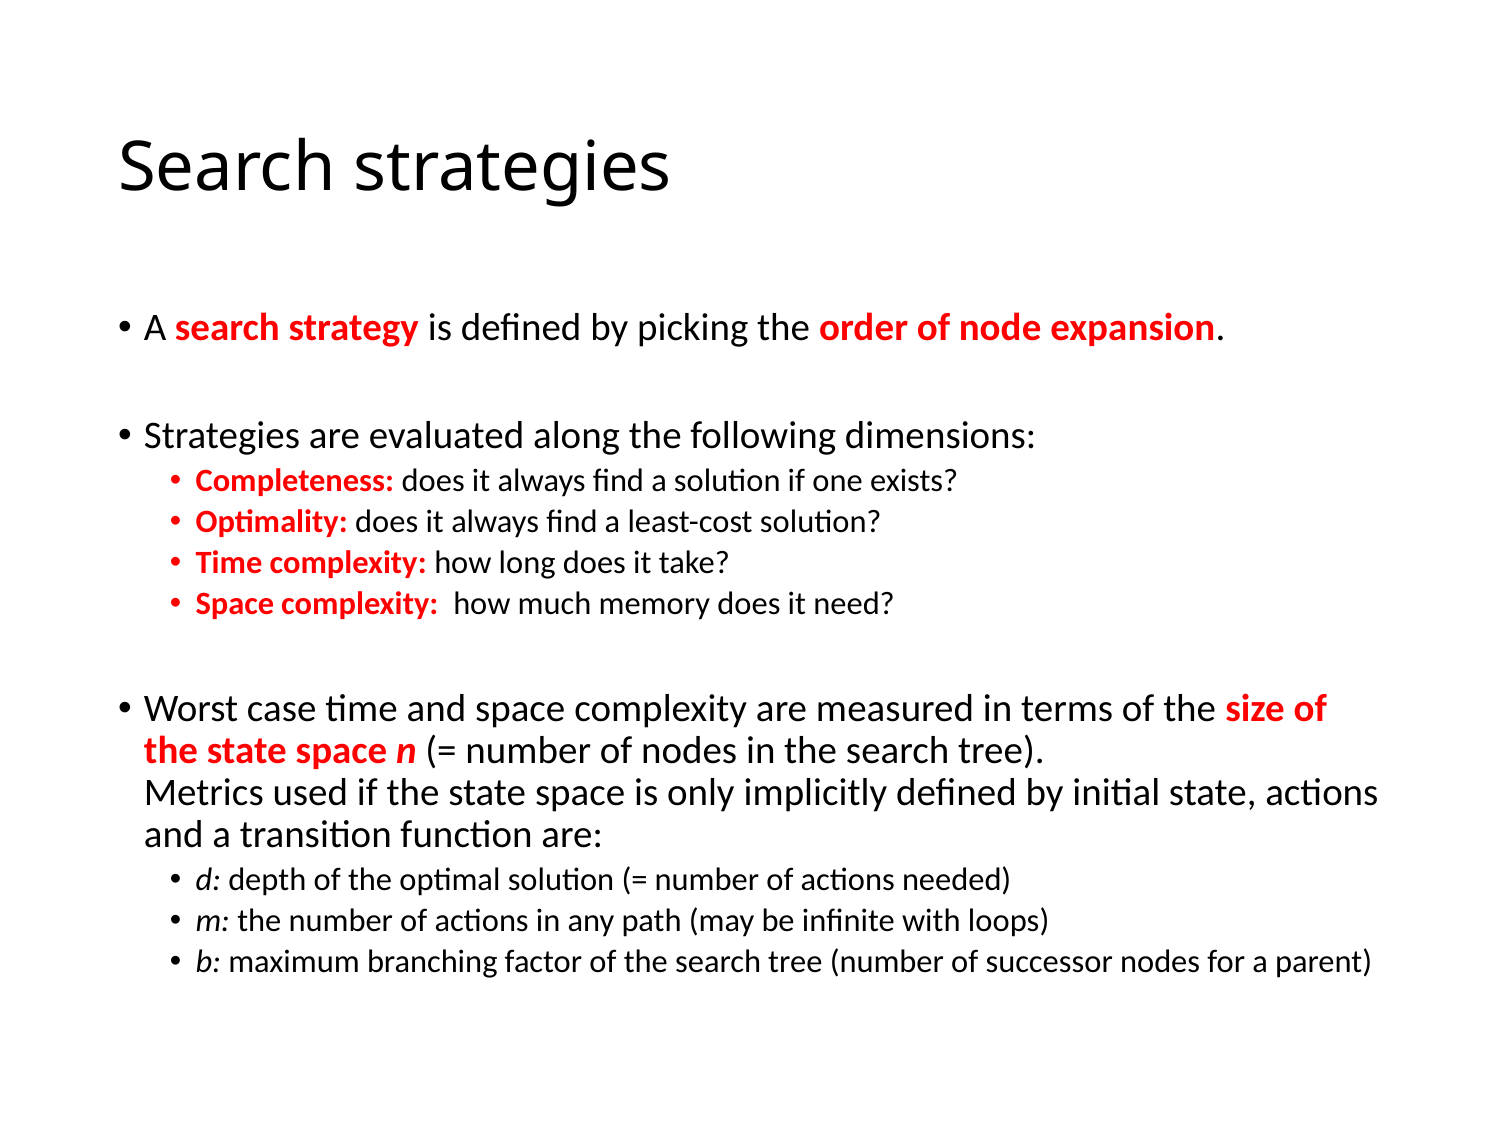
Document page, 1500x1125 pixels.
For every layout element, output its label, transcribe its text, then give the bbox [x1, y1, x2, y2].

title Search strategies [103, 59, 1397, 278]
list A search strategy is defined by picking the order of node expansion. Strategies are evaluated along the following dimensions: Completeness: does it always find a solution if one exists? Optimality: does it always find a least-cost solution? Time complexity: how long does it take? Space complexity: how much memory does it need? Worst case time and space complexity are measured in terms of the size of the state space n (= number of nodes in the search tree). Metrics used if the state space is only implicitly defined by initial state, actions and a transition function are: d: depth of the optimal solution (= number of actions needed) m: the number of actions in any path (may be infinite with loops) b: maximum branching factor of the search tree (number of successor nodes for a parent) [103, 299, 1397, 1014]
